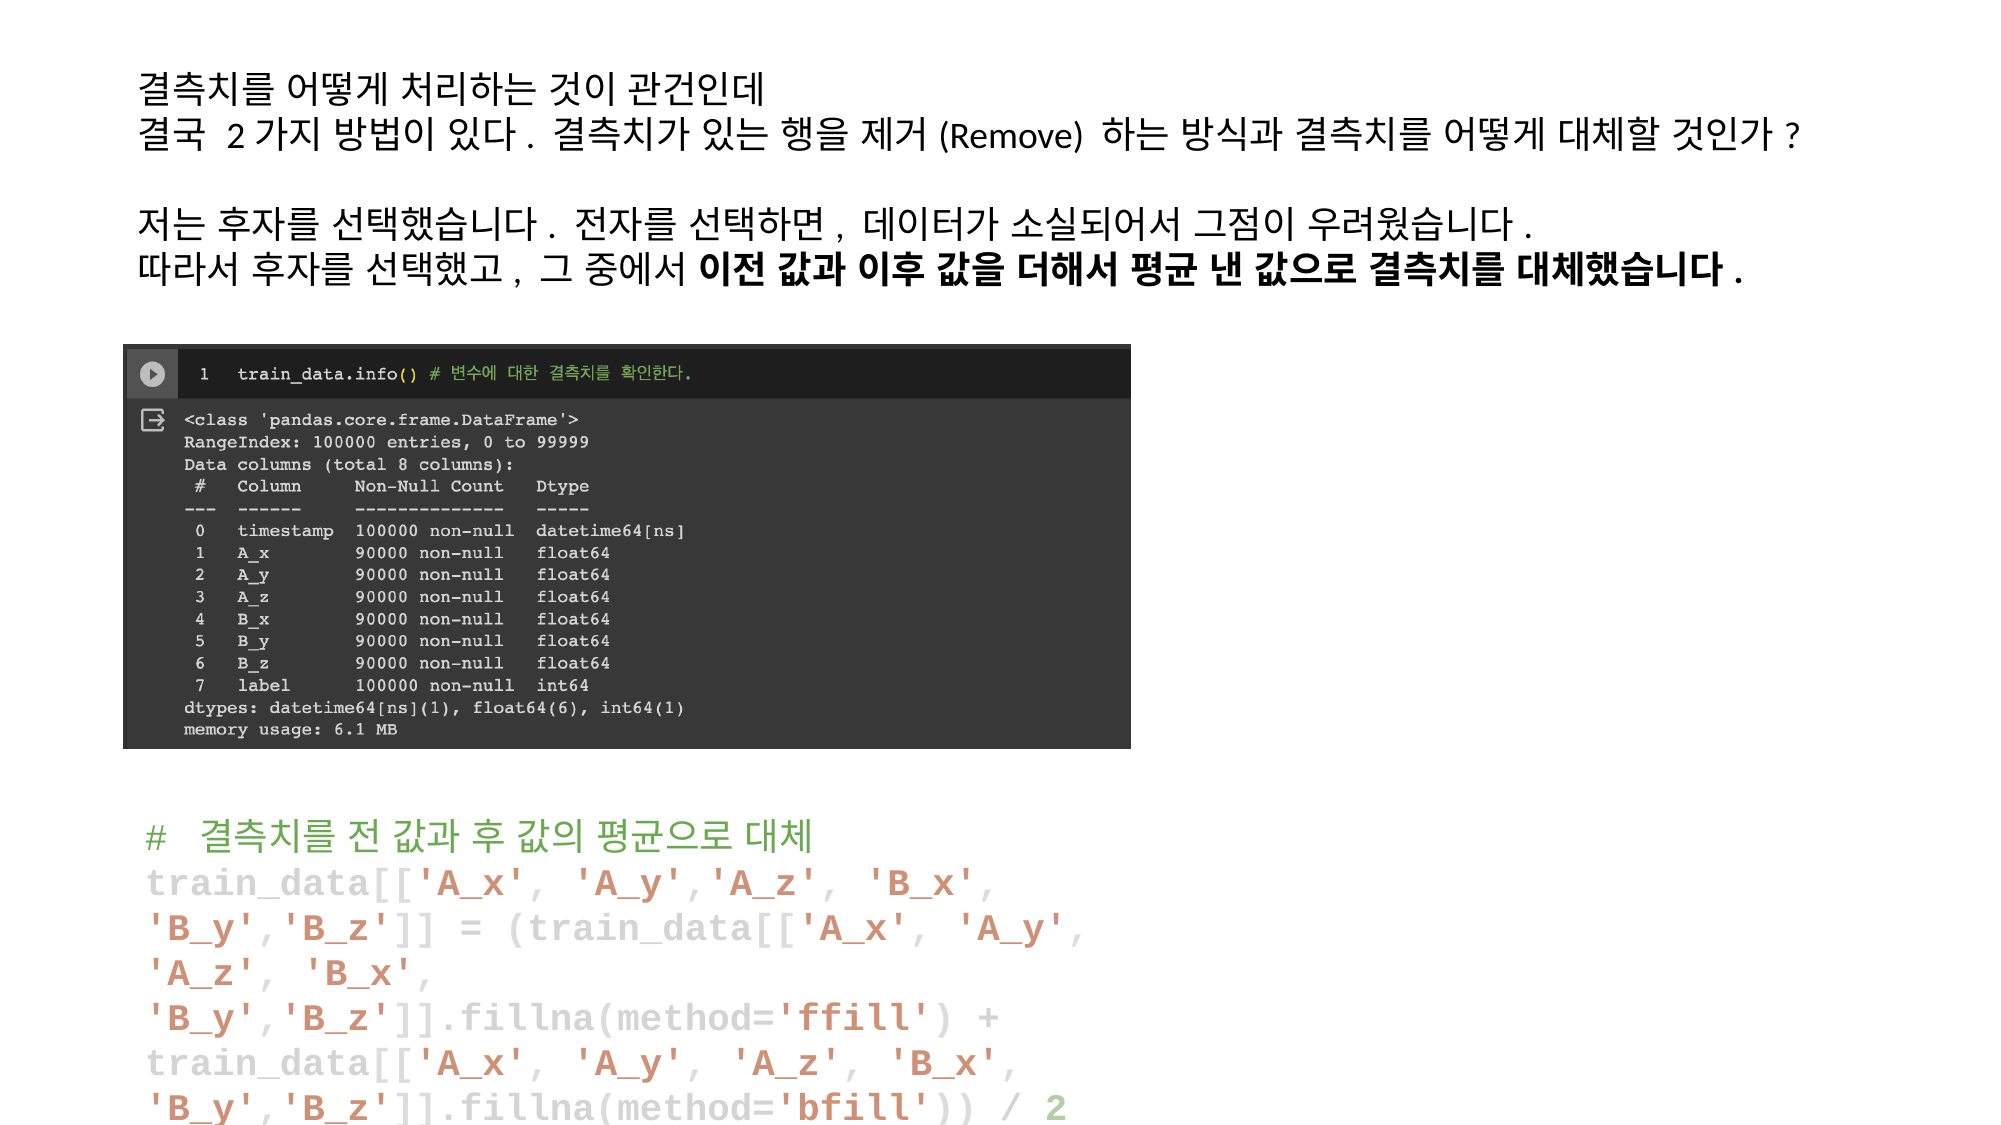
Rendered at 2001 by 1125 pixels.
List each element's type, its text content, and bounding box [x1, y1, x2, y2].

text_box # 결측치를 전 값과 후 값의 평균으로 대체 train_data[['A_x', 'A_y','A_z', 'B_x', 'B_y','B_z']] = (train_data[['A_x', 'A_y', 'A_z', 'B_x', 'B_y','B_z']].fillna(method='ffill') + train_data[['A_x', 'A_y', 'A_z', 'B_x', 'B_y','B_z']].fillna(method='bfill')) / 2 [130, 805, 1131, 1125]
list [123, 344, 1131, 749]
text_box 결측치를 어떻게 처리하는 것이 관건인데 결국 2가지 방법이 있다. 결측치가 있는 행을 제거(Remove) 하는 방식과 결측치를 어떻게 대체할 것인가? 저는 후자를 선택했습니다. 전자를 선택하면, 데이터가 소실되어서 그점이 우려웠습니다. 따라서 후자를 선택했고, 그 중에서 이전 값과 이후 값을 더해서 평균 낸 값으로 결측치를 대체했습니다. [123, 58, 1966, 299]
